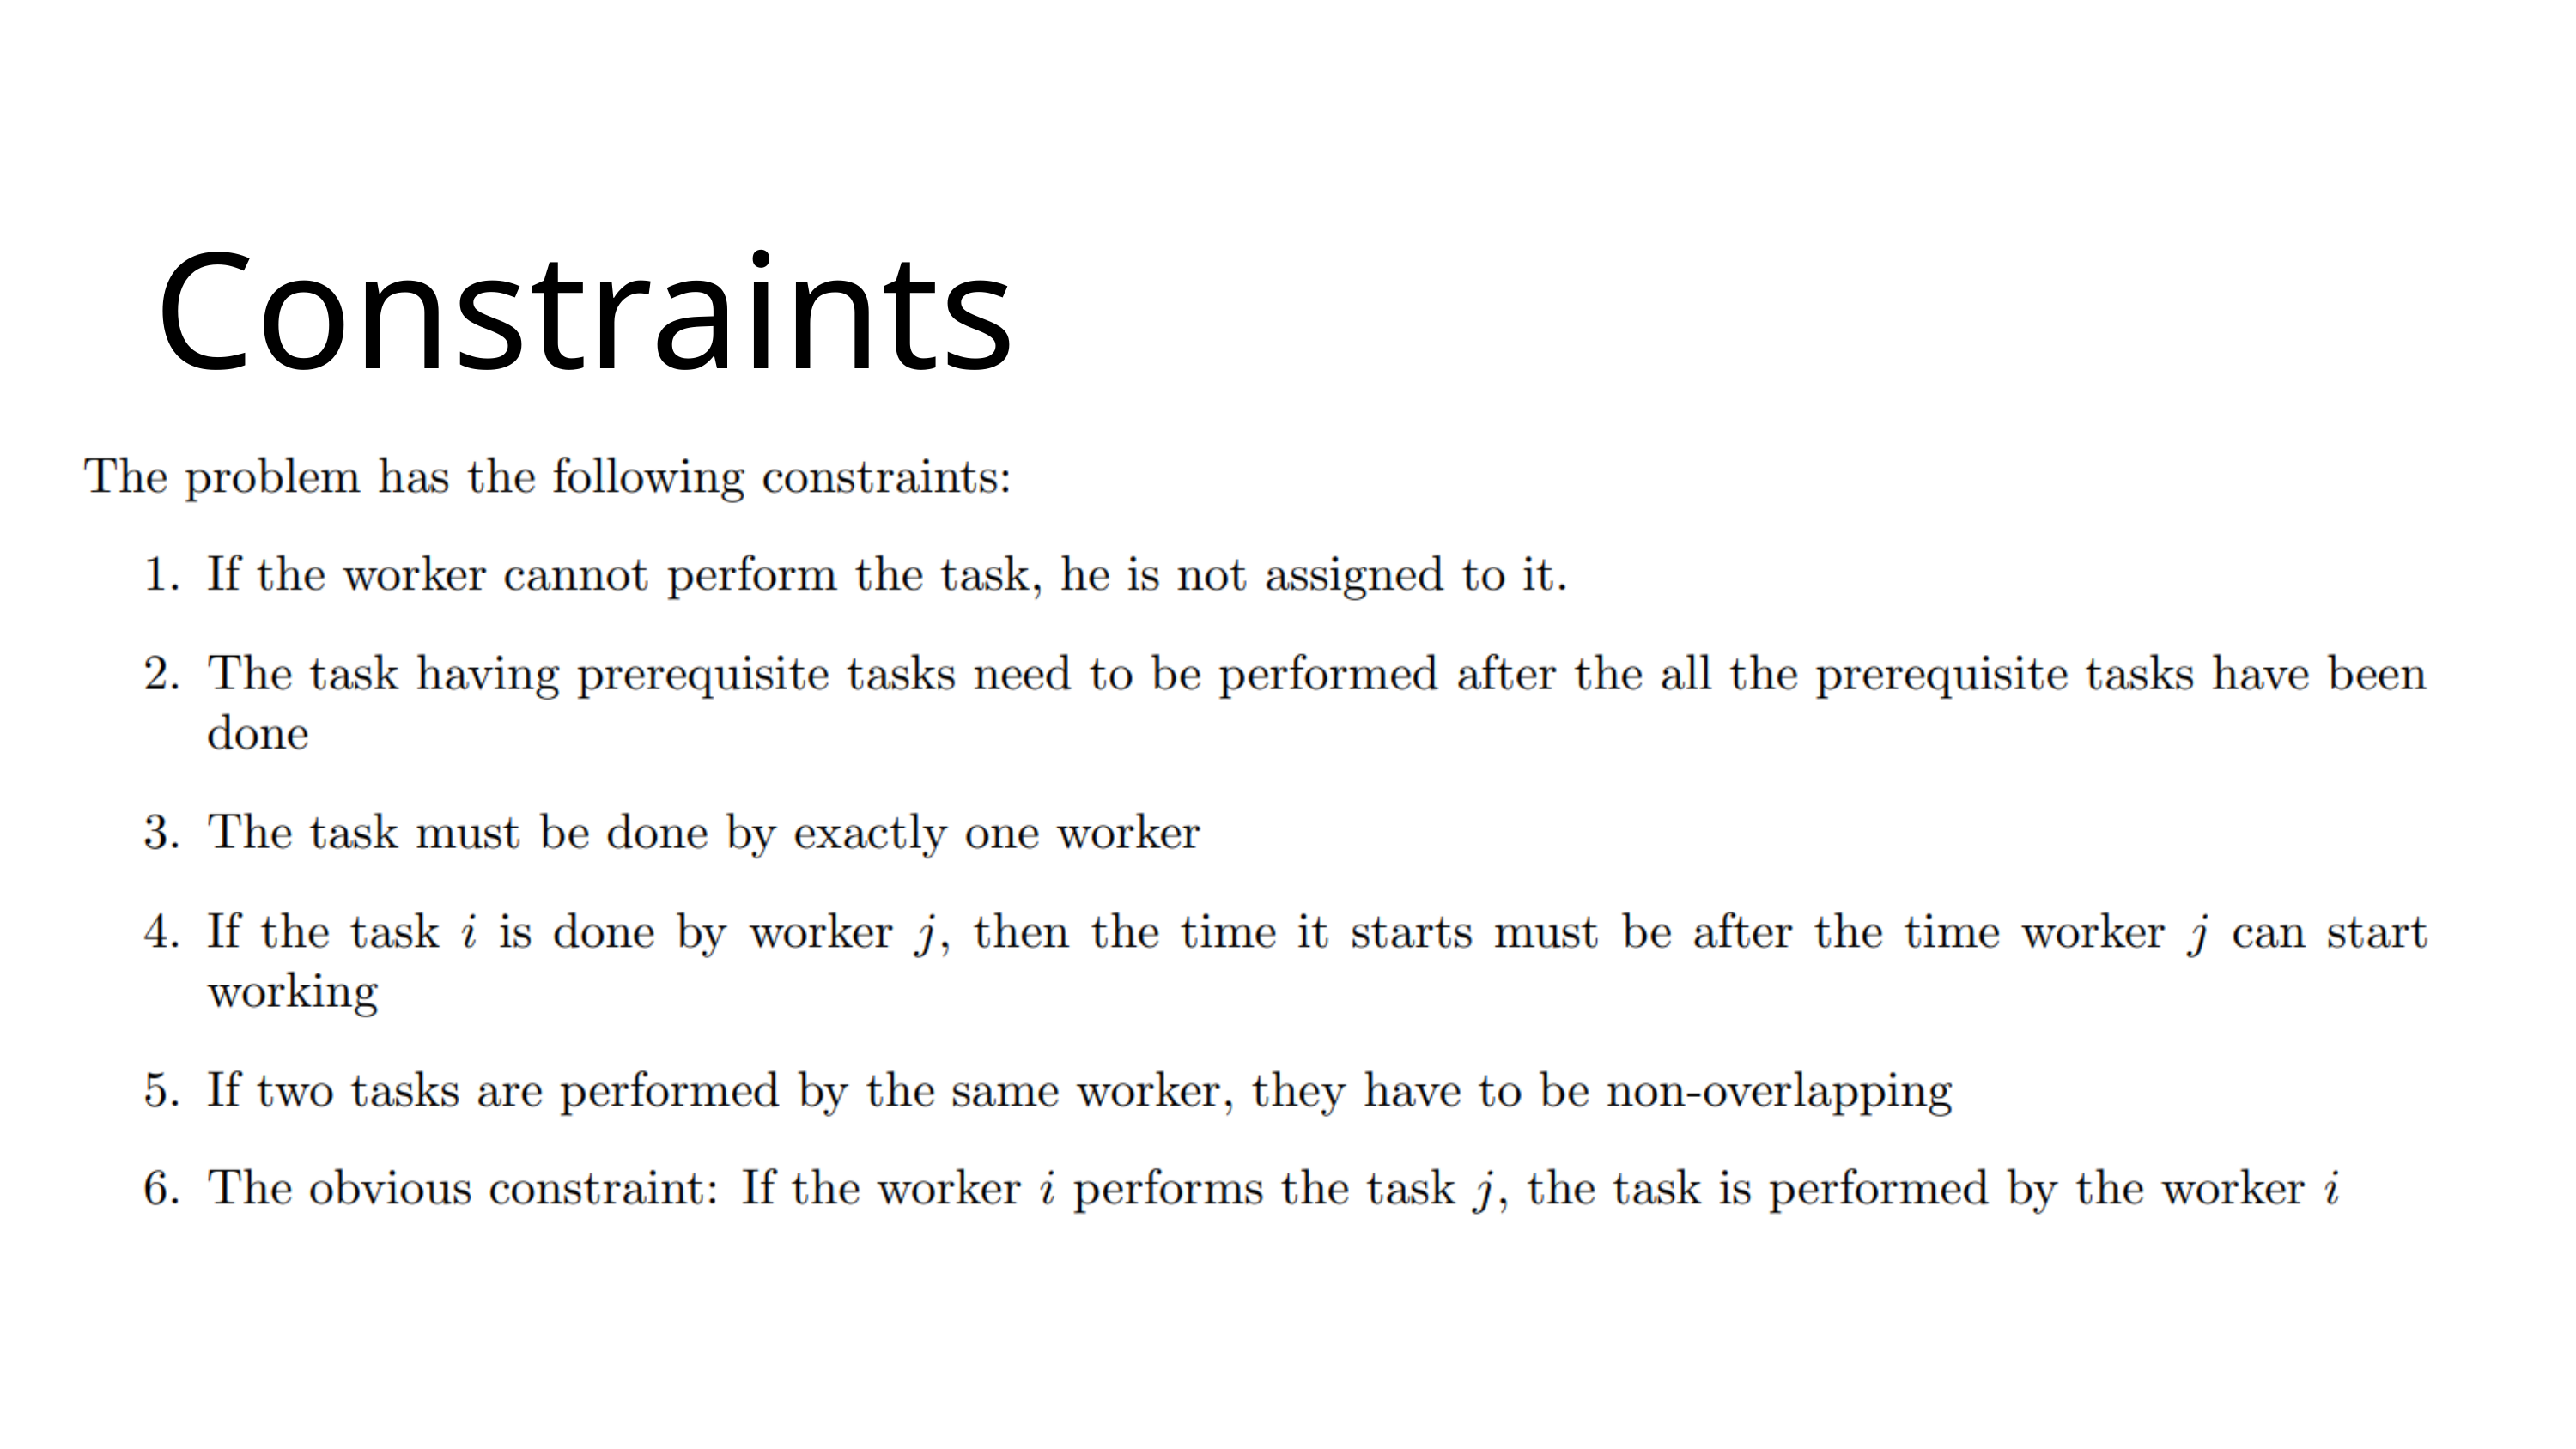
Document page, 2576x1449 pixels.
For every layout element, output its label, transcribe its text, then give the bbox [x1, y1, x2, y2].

picture [16, 434, 2503, 1248]
text_box Constraints [140, 195, 1230, 415]
